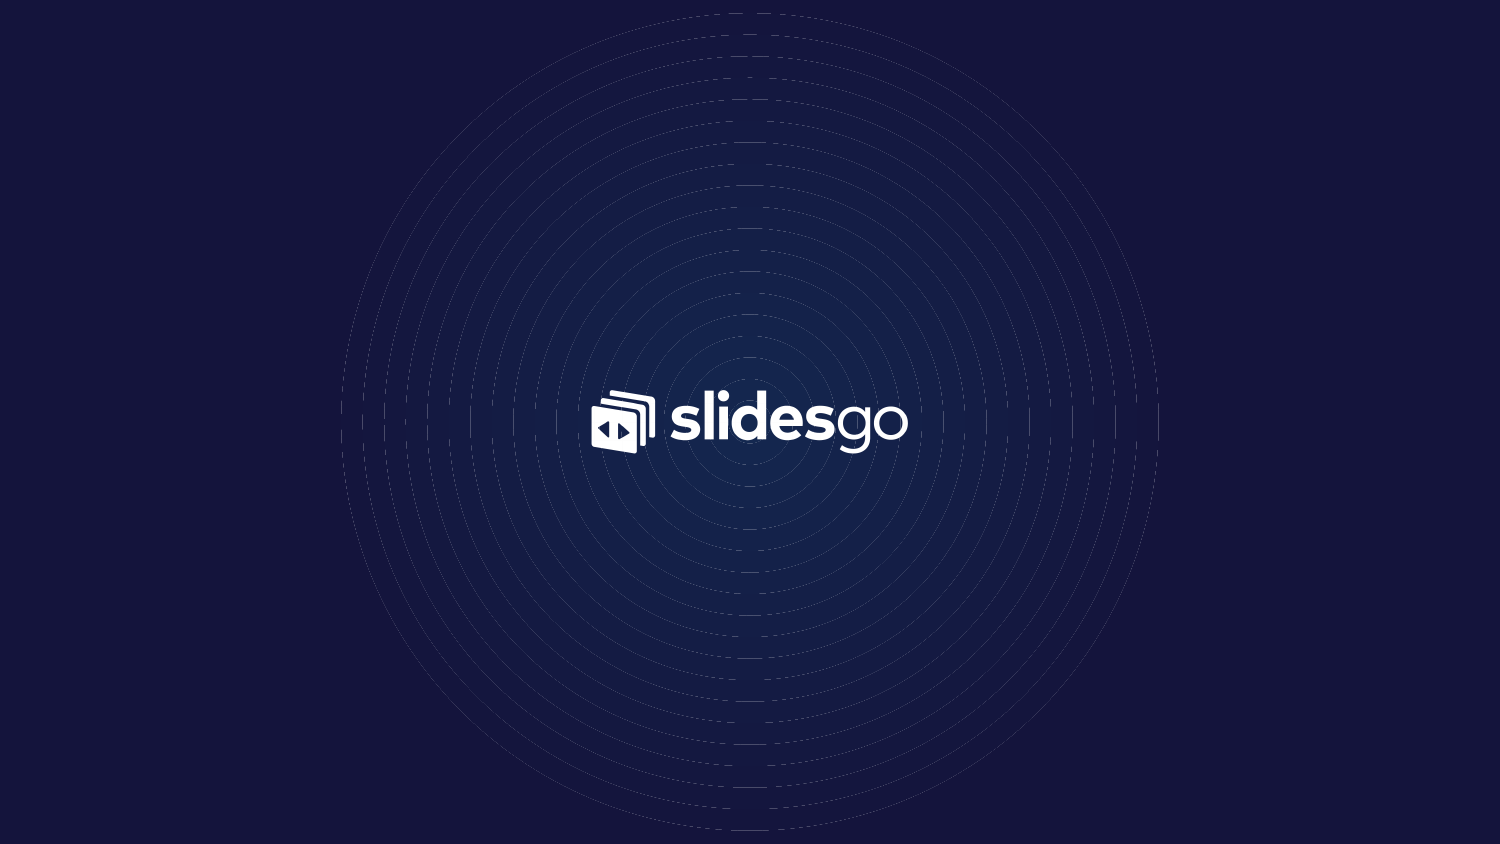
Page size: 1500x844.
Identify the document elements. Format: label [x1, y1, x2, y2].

picture [565, 347, 935, 496]
